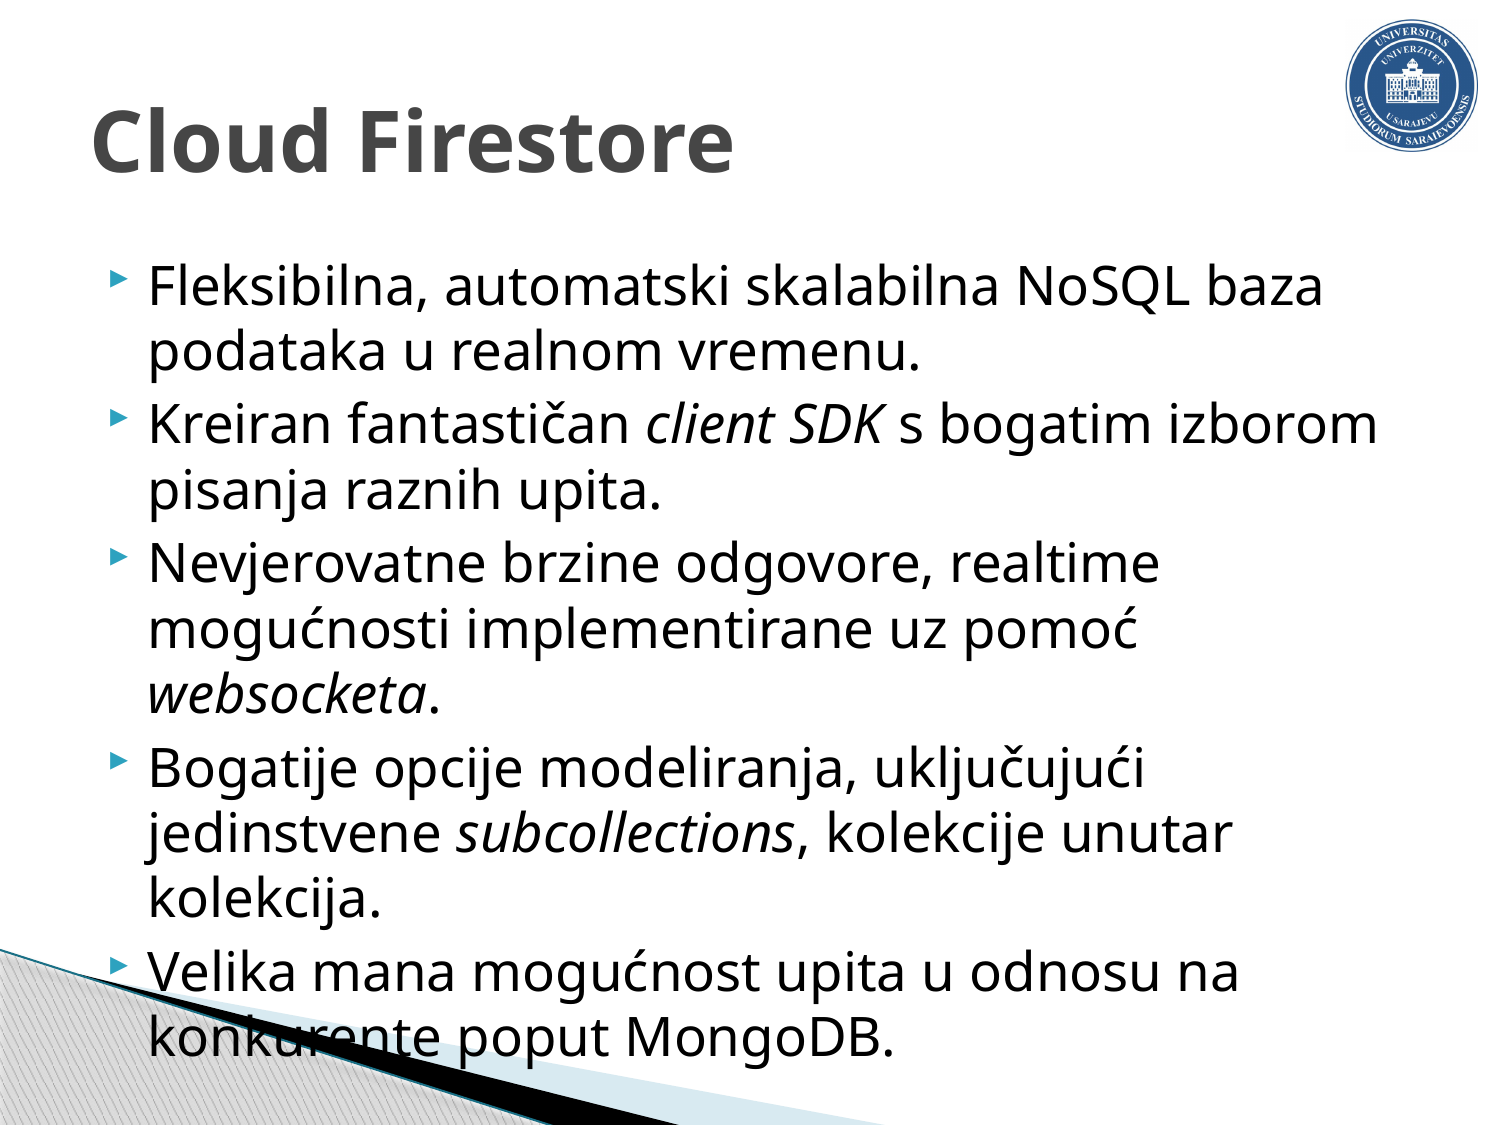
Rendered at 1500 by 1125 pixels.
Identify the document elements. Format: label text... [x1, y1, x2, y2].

picture [1345, 19, 1479, 152]
title Cloud Firestore [75, 45, 1425, 233]
list Fleksibilna, automatski skalabilna NoSQL baza podataka u realnom vremenu. Kreiran fantastičan client SDK s bogatim izborom pisanja raznih upita. Nevjerovatne brzine odgovore, realtime mogućnosti implementirane uz pomoć websocketa. Bogatije opcije modeliranja, uključujući jedinstvene subcollections, kolekcije unutar kolekcija. Velika mana mogućnost upita u odnosu na konkurente poput MongoDB. [75, 243, 1425, 1083]
